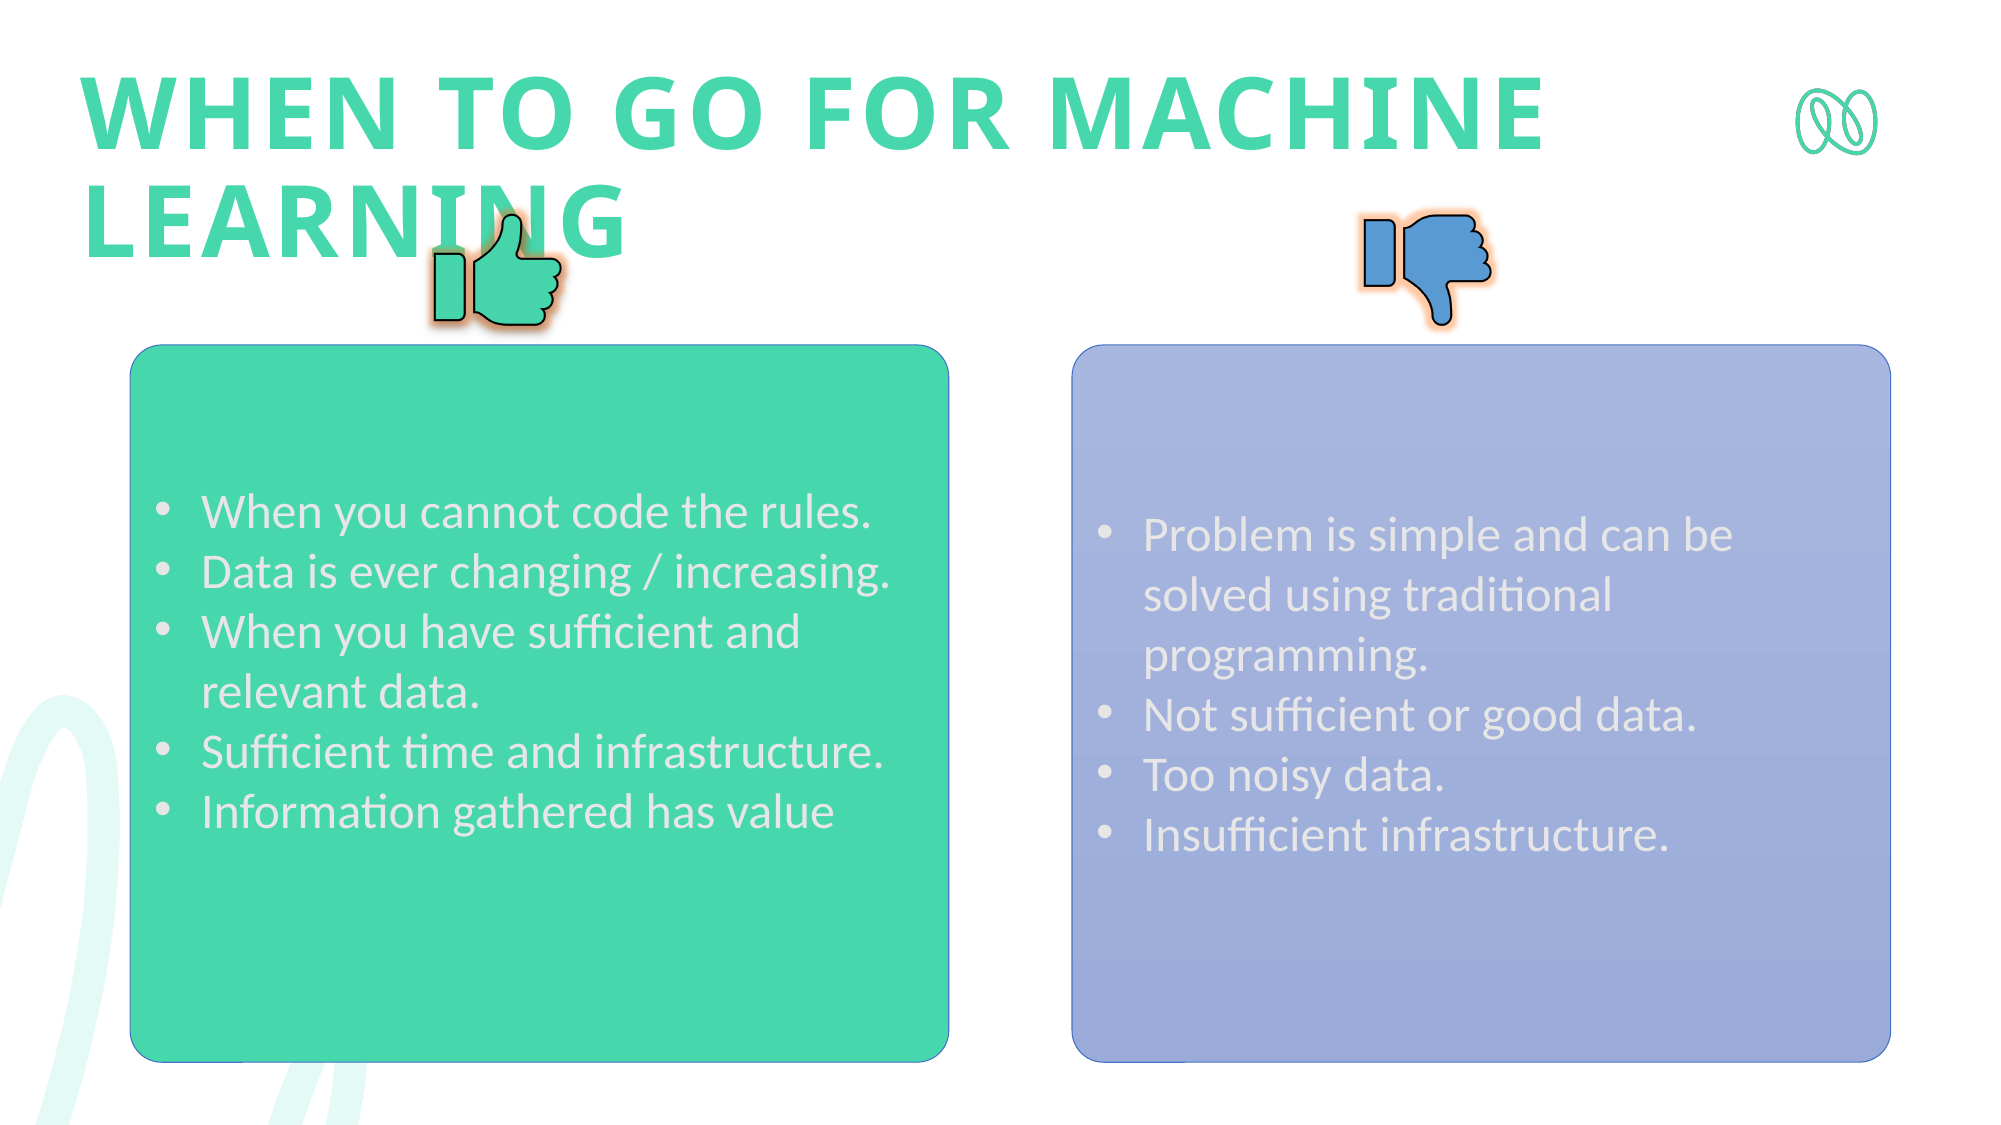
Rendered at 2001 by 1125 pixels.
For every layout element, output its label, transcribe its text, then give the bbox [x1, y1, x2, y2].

picture [1833, 62, 1906, 180]
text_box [130, 194, 949, 1063]
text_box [1071, 194, 1891, 1063]
text_box WHEN TO GO FOR MACHINE LEARNING [65, 55, 1833, 198]
